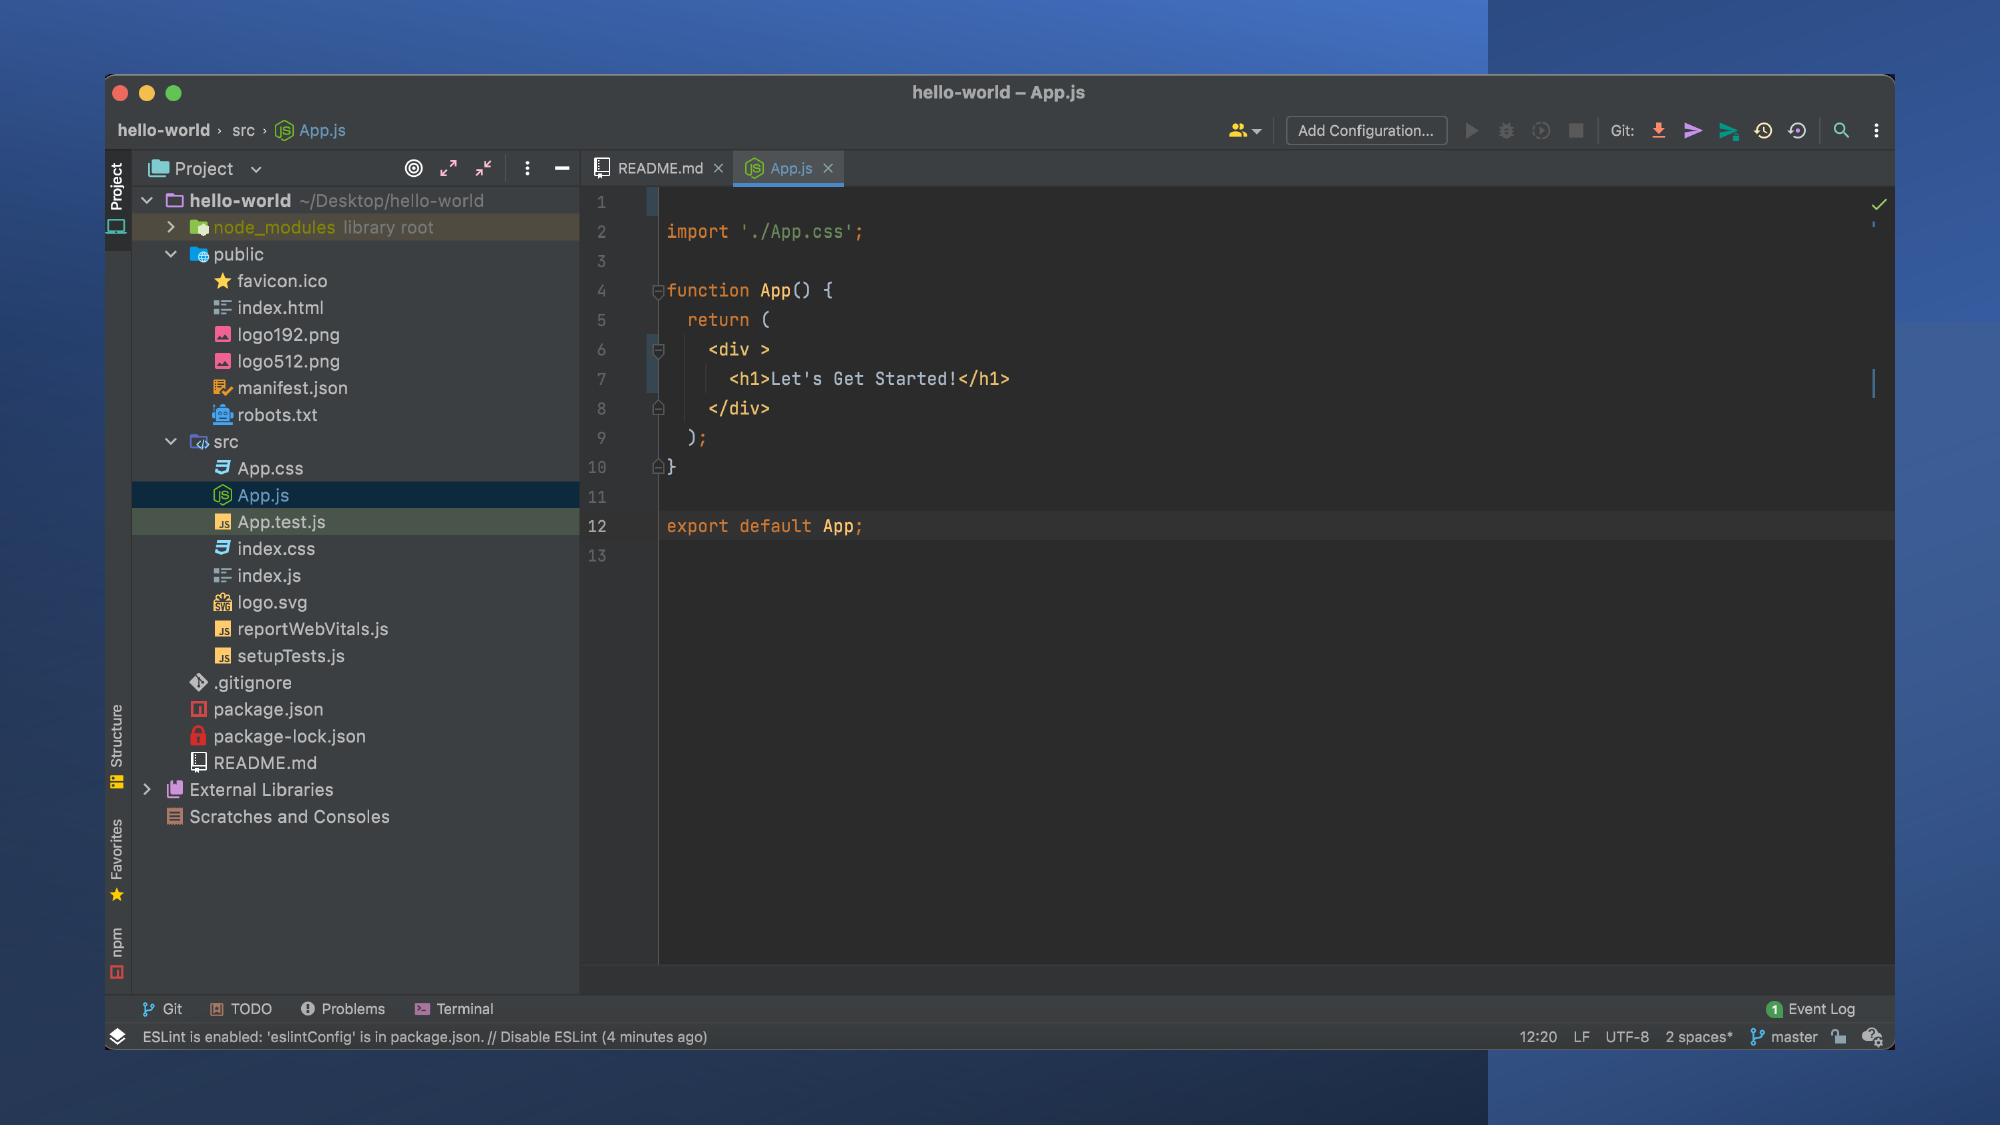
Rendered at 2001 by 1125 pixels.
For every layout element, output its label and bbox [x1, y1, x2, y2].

text_box [0, 0, 1489, 321]
picture [105, 74, 1895, 1050]
text_box [1489, 0, 2000, 321]
text_box [0, 321, 2000, 1125]
